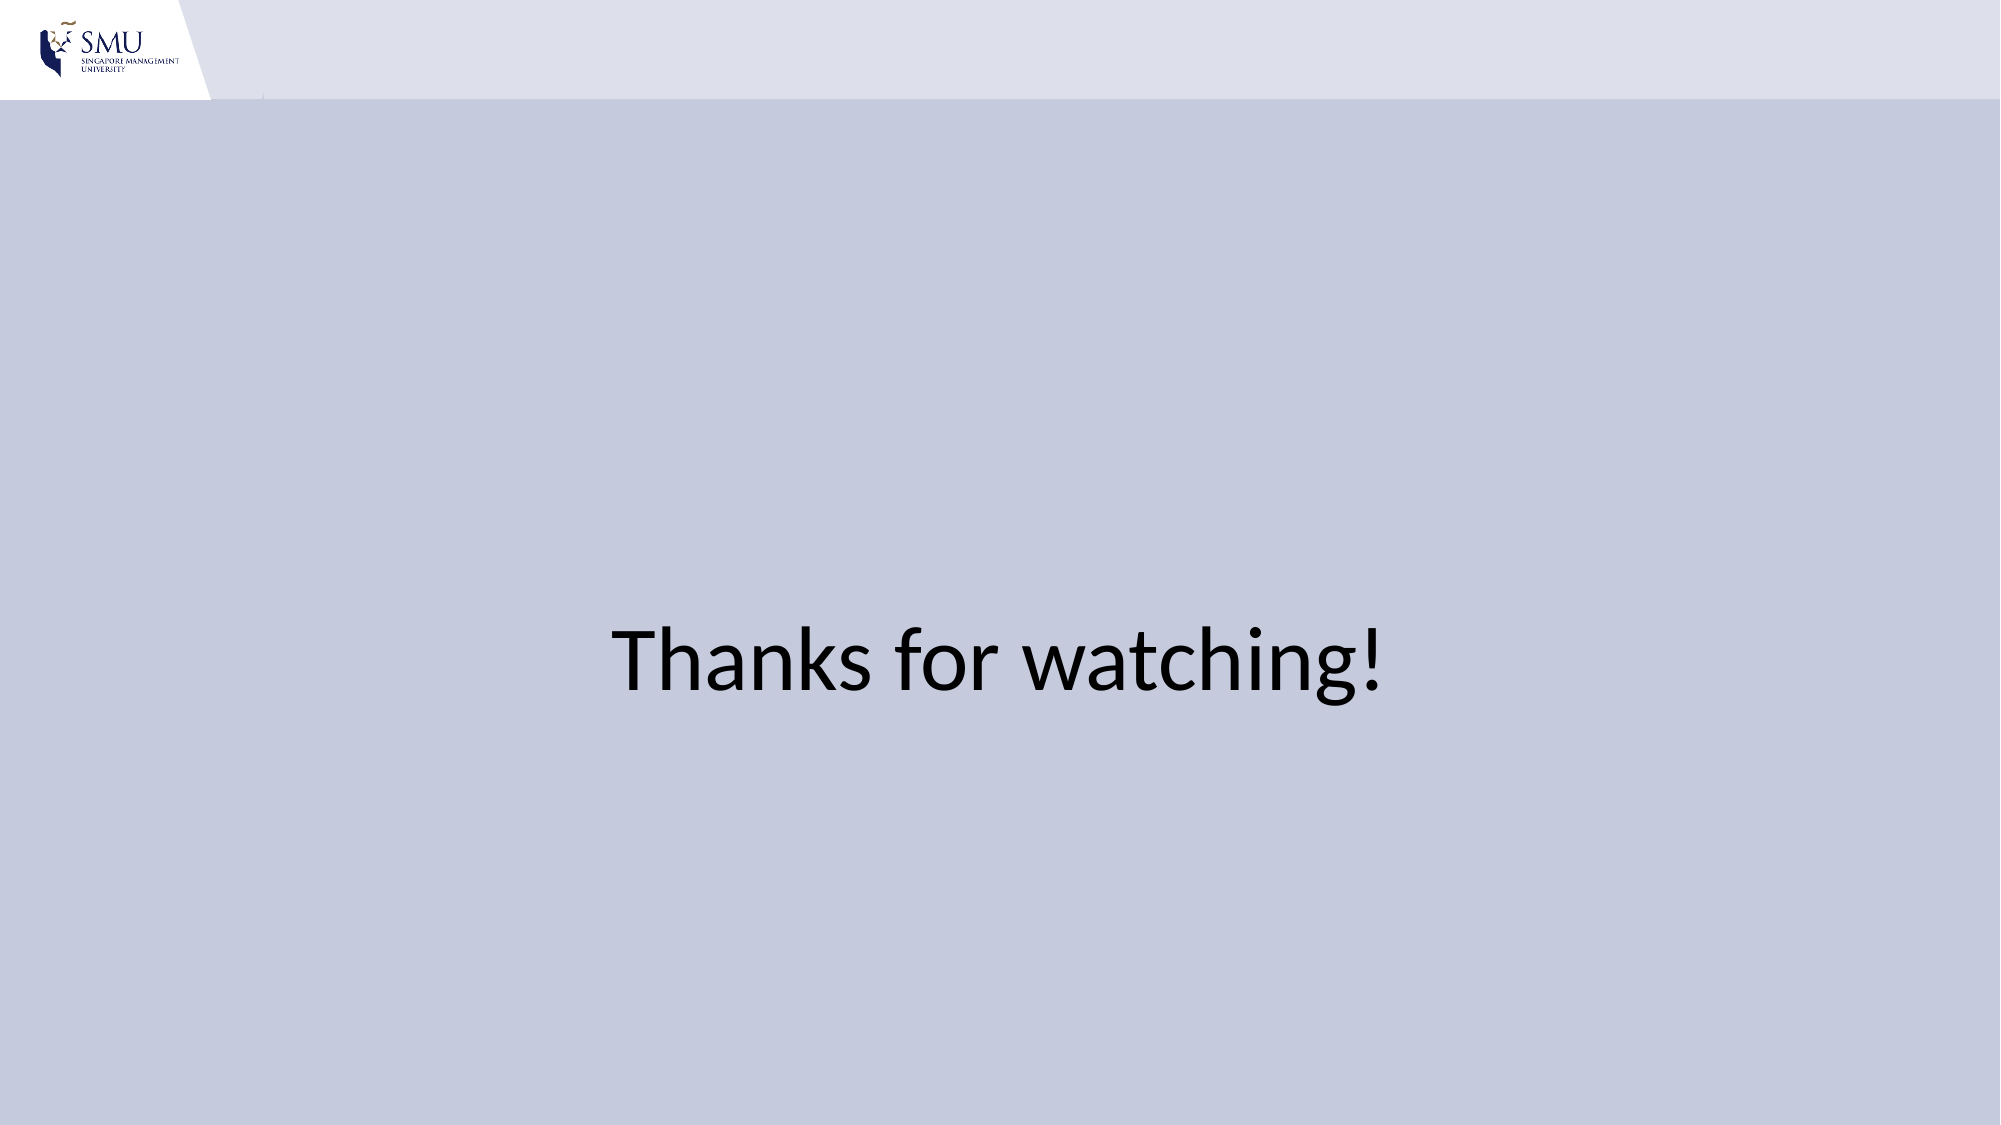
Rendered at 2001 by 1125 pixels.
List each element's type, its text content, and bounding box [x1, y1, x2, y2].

picture [0, 0, 210, 100]
subtitle Thanks for watching! [249, 590, 1750, 863]
